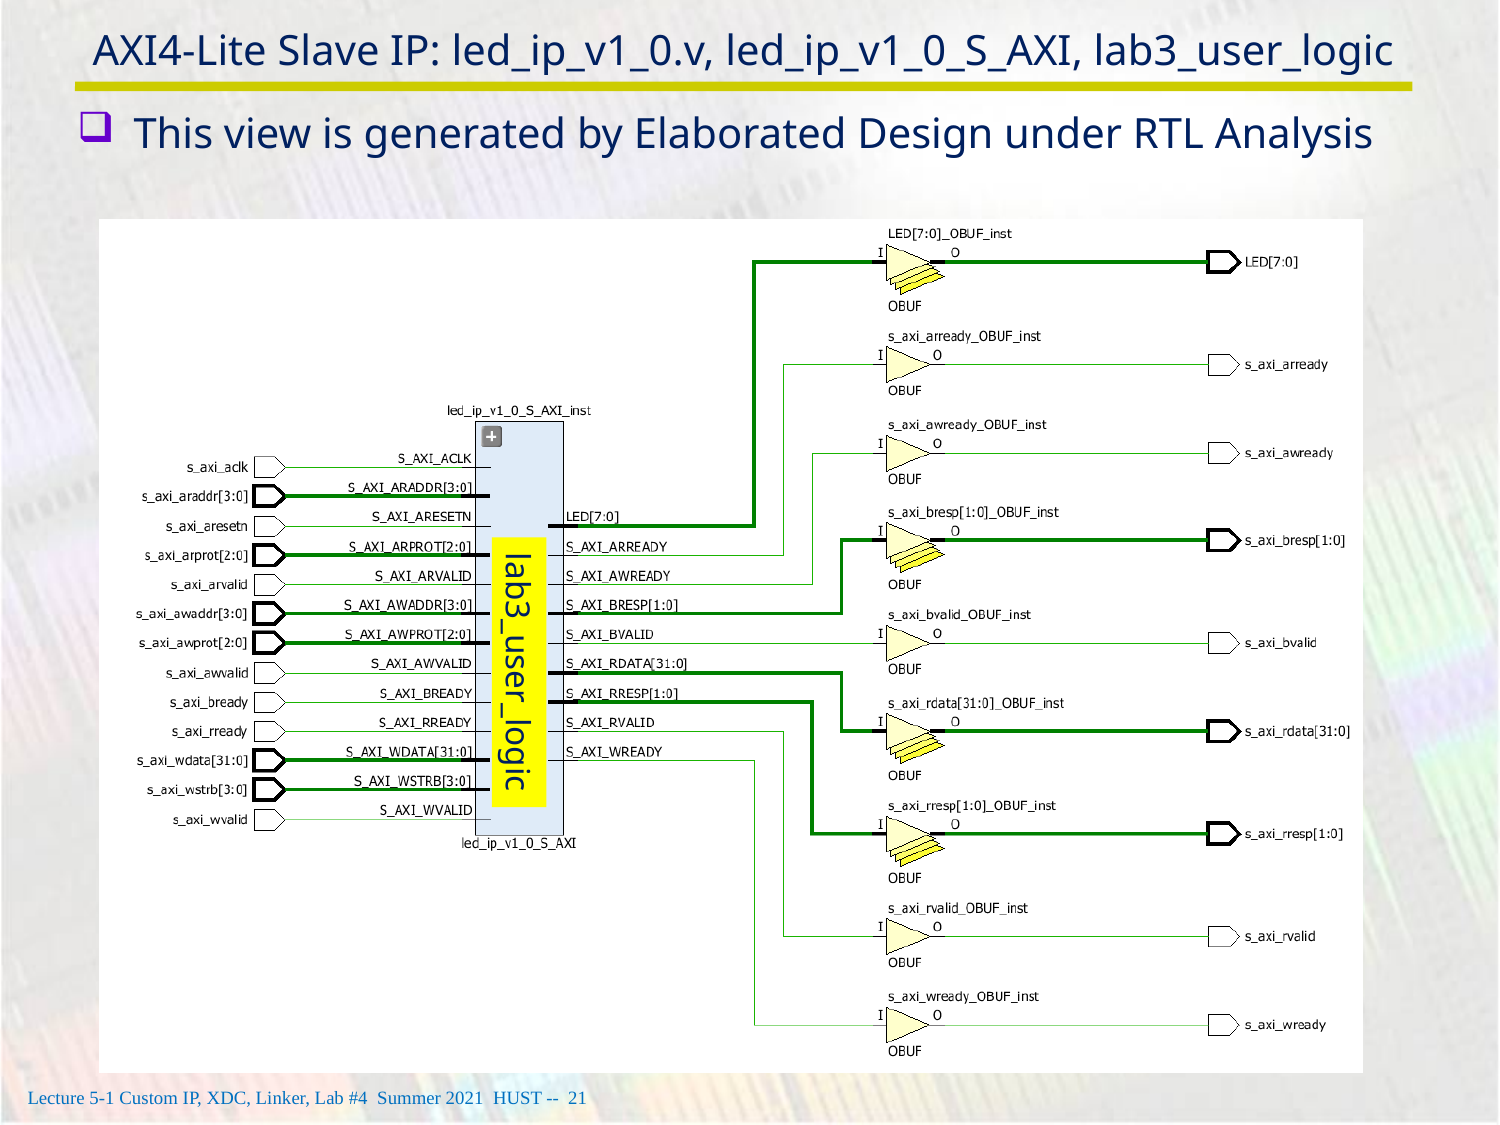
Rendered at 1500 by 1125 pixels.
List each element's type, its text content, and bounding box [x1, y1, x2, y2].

title AXI4-Lite Slave IP: led_ip_v1_0.v, led_ip_v1_0_S_AXI, lab3_user_logic [31, 23, 1457, 87]
list This view is generated by Elaborated Design under RTL Analysis [62, 99, 1450, 1060]
picture [0, 0, 1500, 1125]
